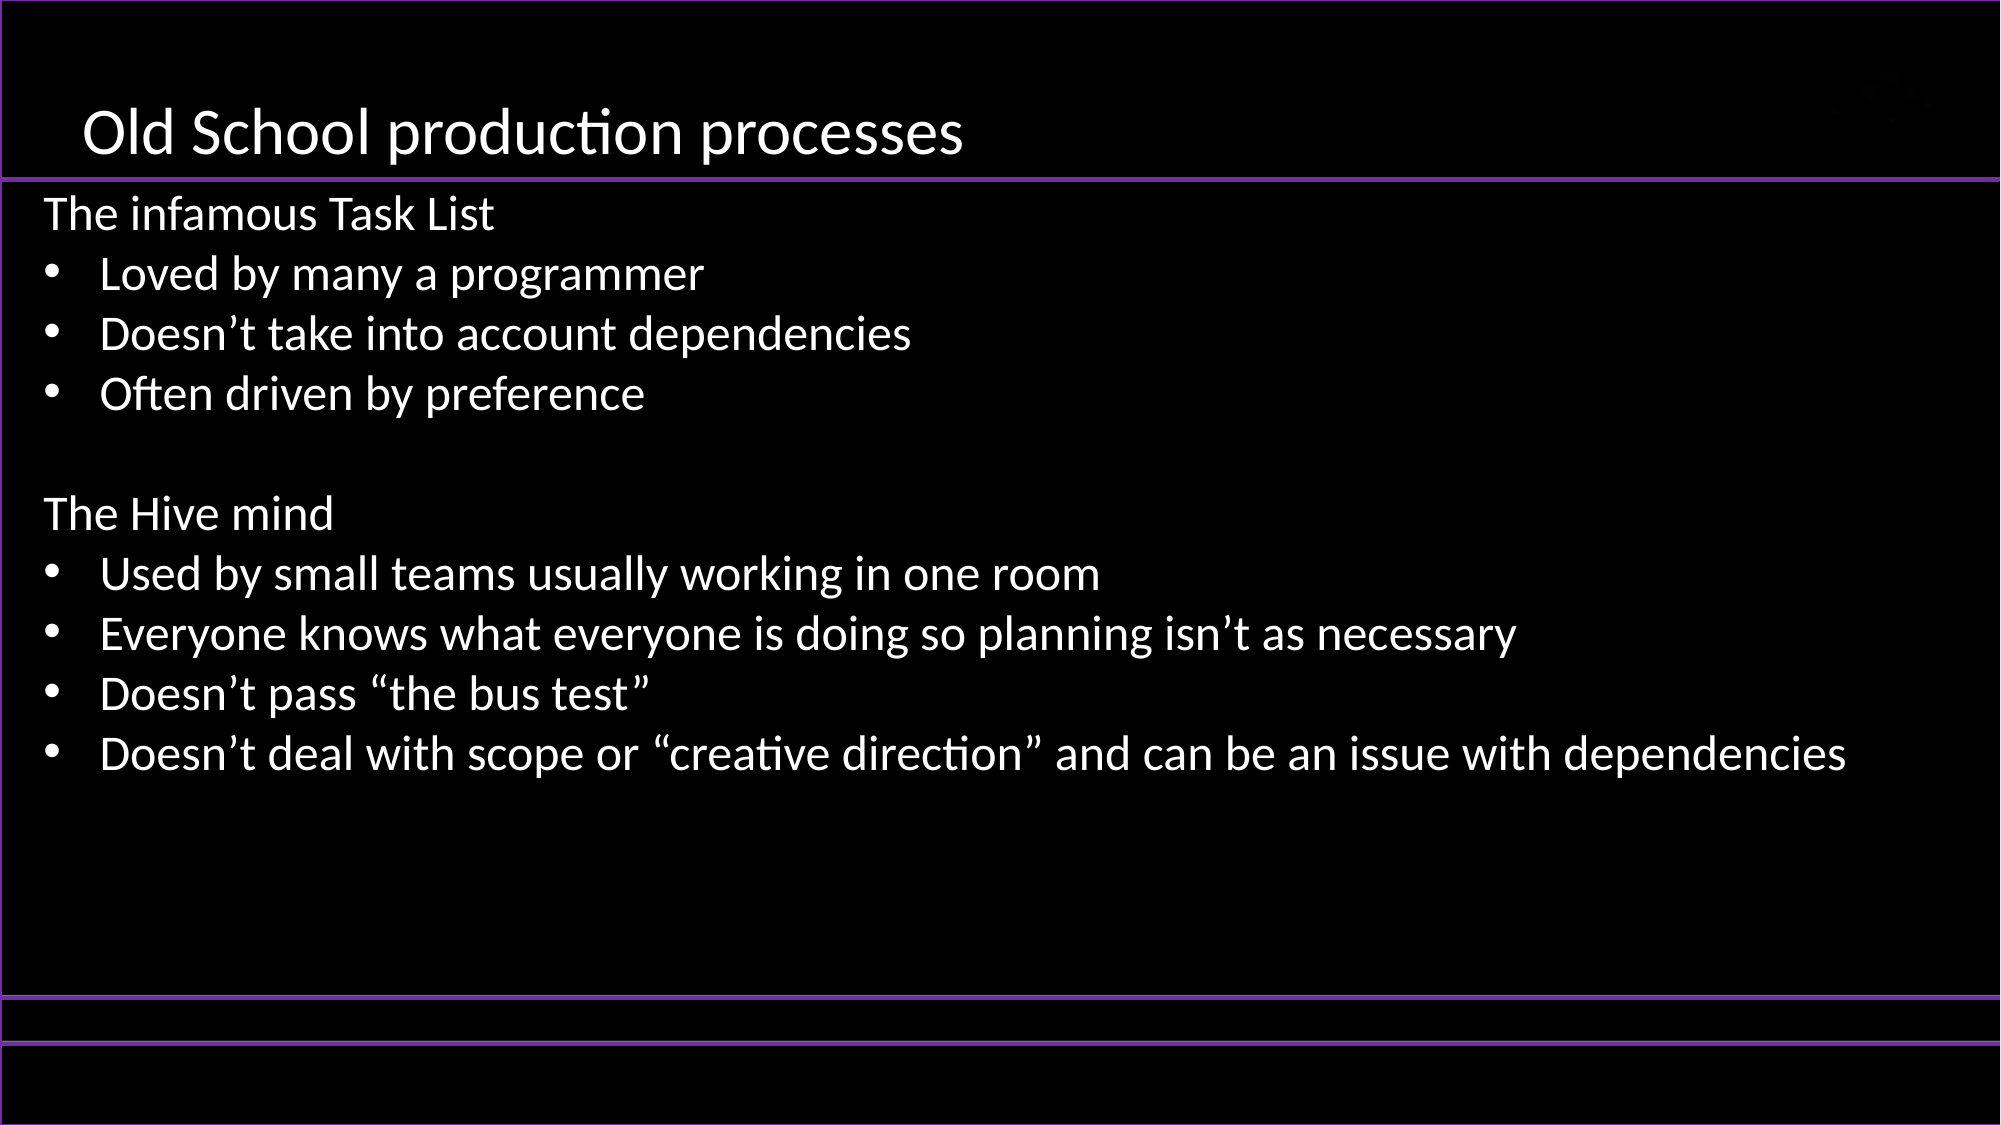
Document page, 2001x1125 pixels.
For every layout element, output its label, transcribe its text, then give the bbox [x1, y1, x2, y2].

picture [0, 0, 2001, 1125]
text_box The infamous Task List Loved by many a programmer Doesn’t take into account dependencies Often driven by preference The Hive mind Used by small teams usually working in one room Everyone knows what everyone is doing so planning isn’t as necessary Doesn’t pass “the bus test” Doesn’t deal with scope or “creative direction” and can be an issue with dependencies [28, 172, 1980, 928]
text_box Old School production processes [67, 40, 1814, 172]
